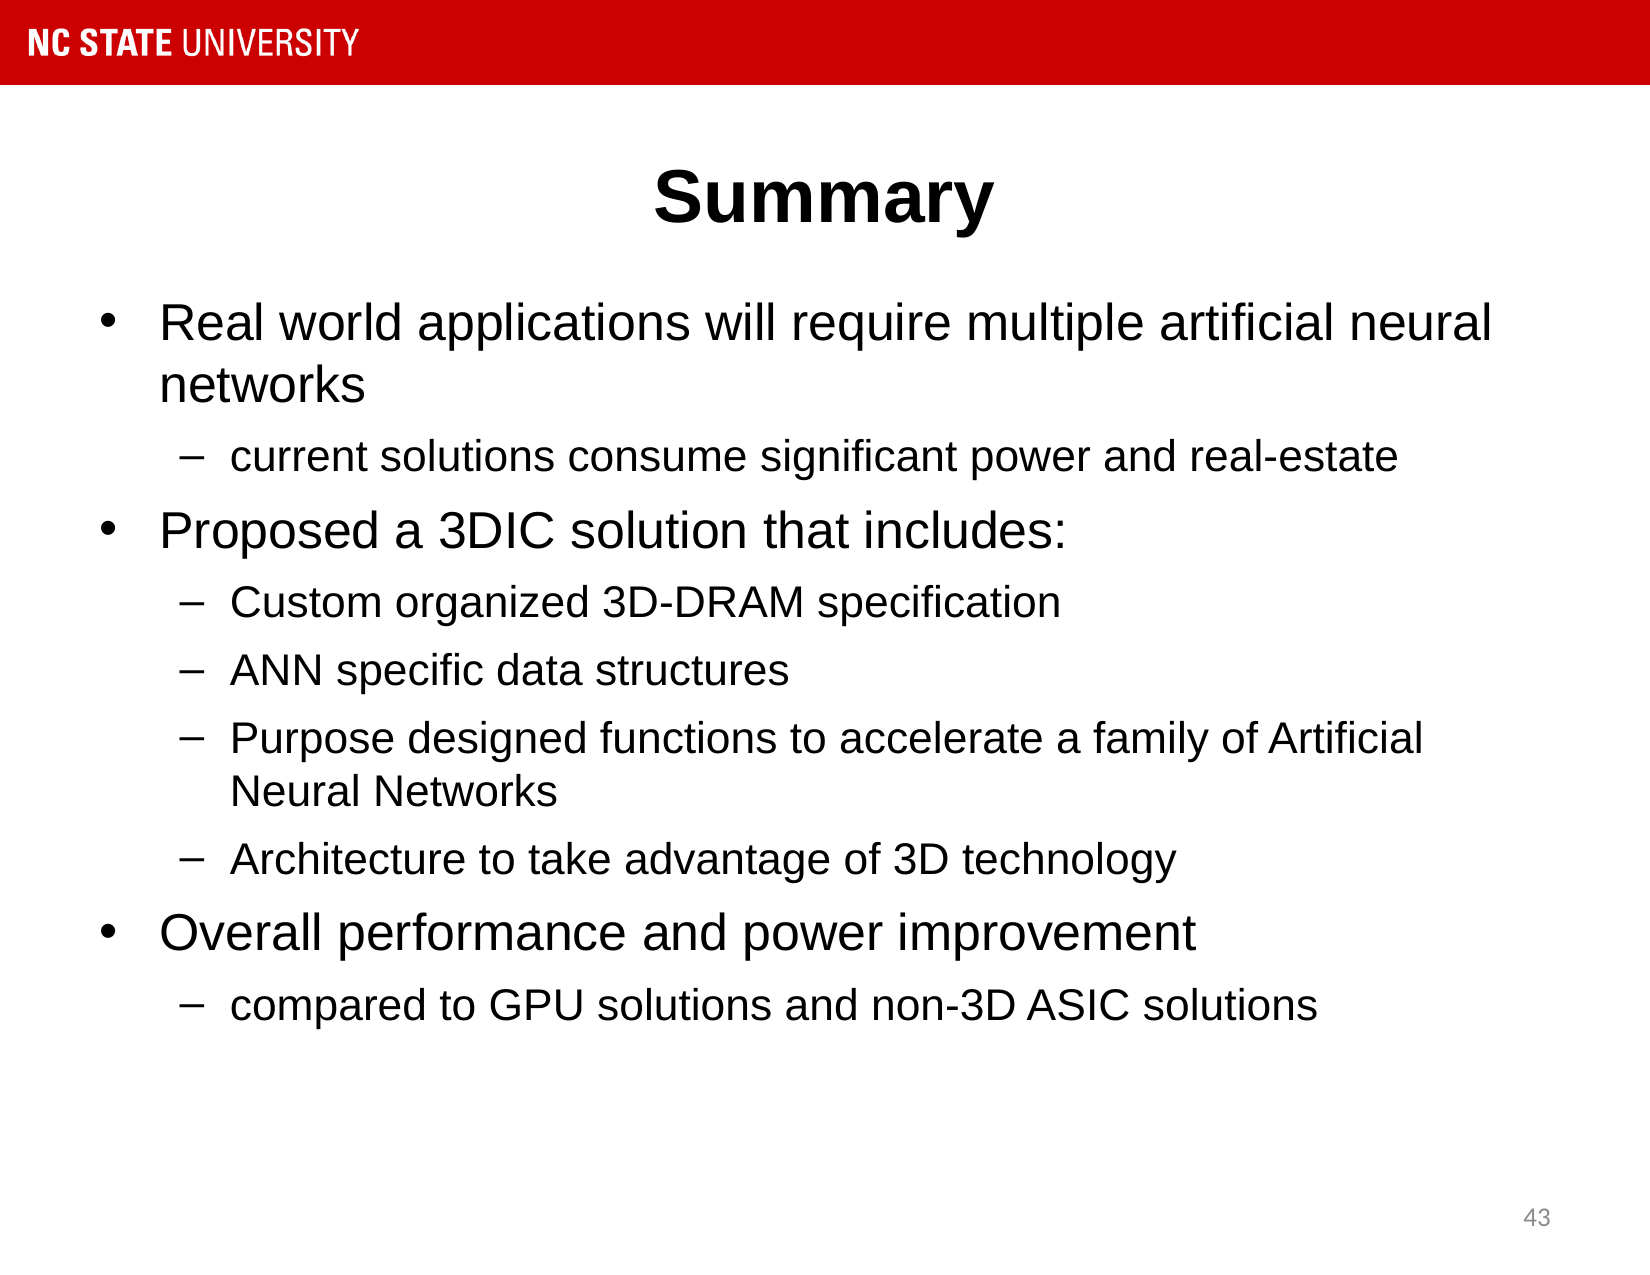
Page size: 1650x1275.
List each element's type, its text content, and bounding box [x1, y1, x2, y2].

title Summary [82, 92, 1568, 280]
picture [0, 0, 1650, 85]
slide_number 43 [1182, 1181, 1568, 1250]
list Real world applications will require multiple artificial neural networks current solutions consume significant power and real-estate Proposed a 3DIC solution that includes: Custom organized 3D-DRAM specification ANN specific data structures Purpose designed functions to accelerate a family of Artificial Neural Networks Architecture to take advantage of 3D technology Overall performance and power improvement compared to GPU solutions and non-3D ASIC solutions [82, 280, 1568, 1041]
